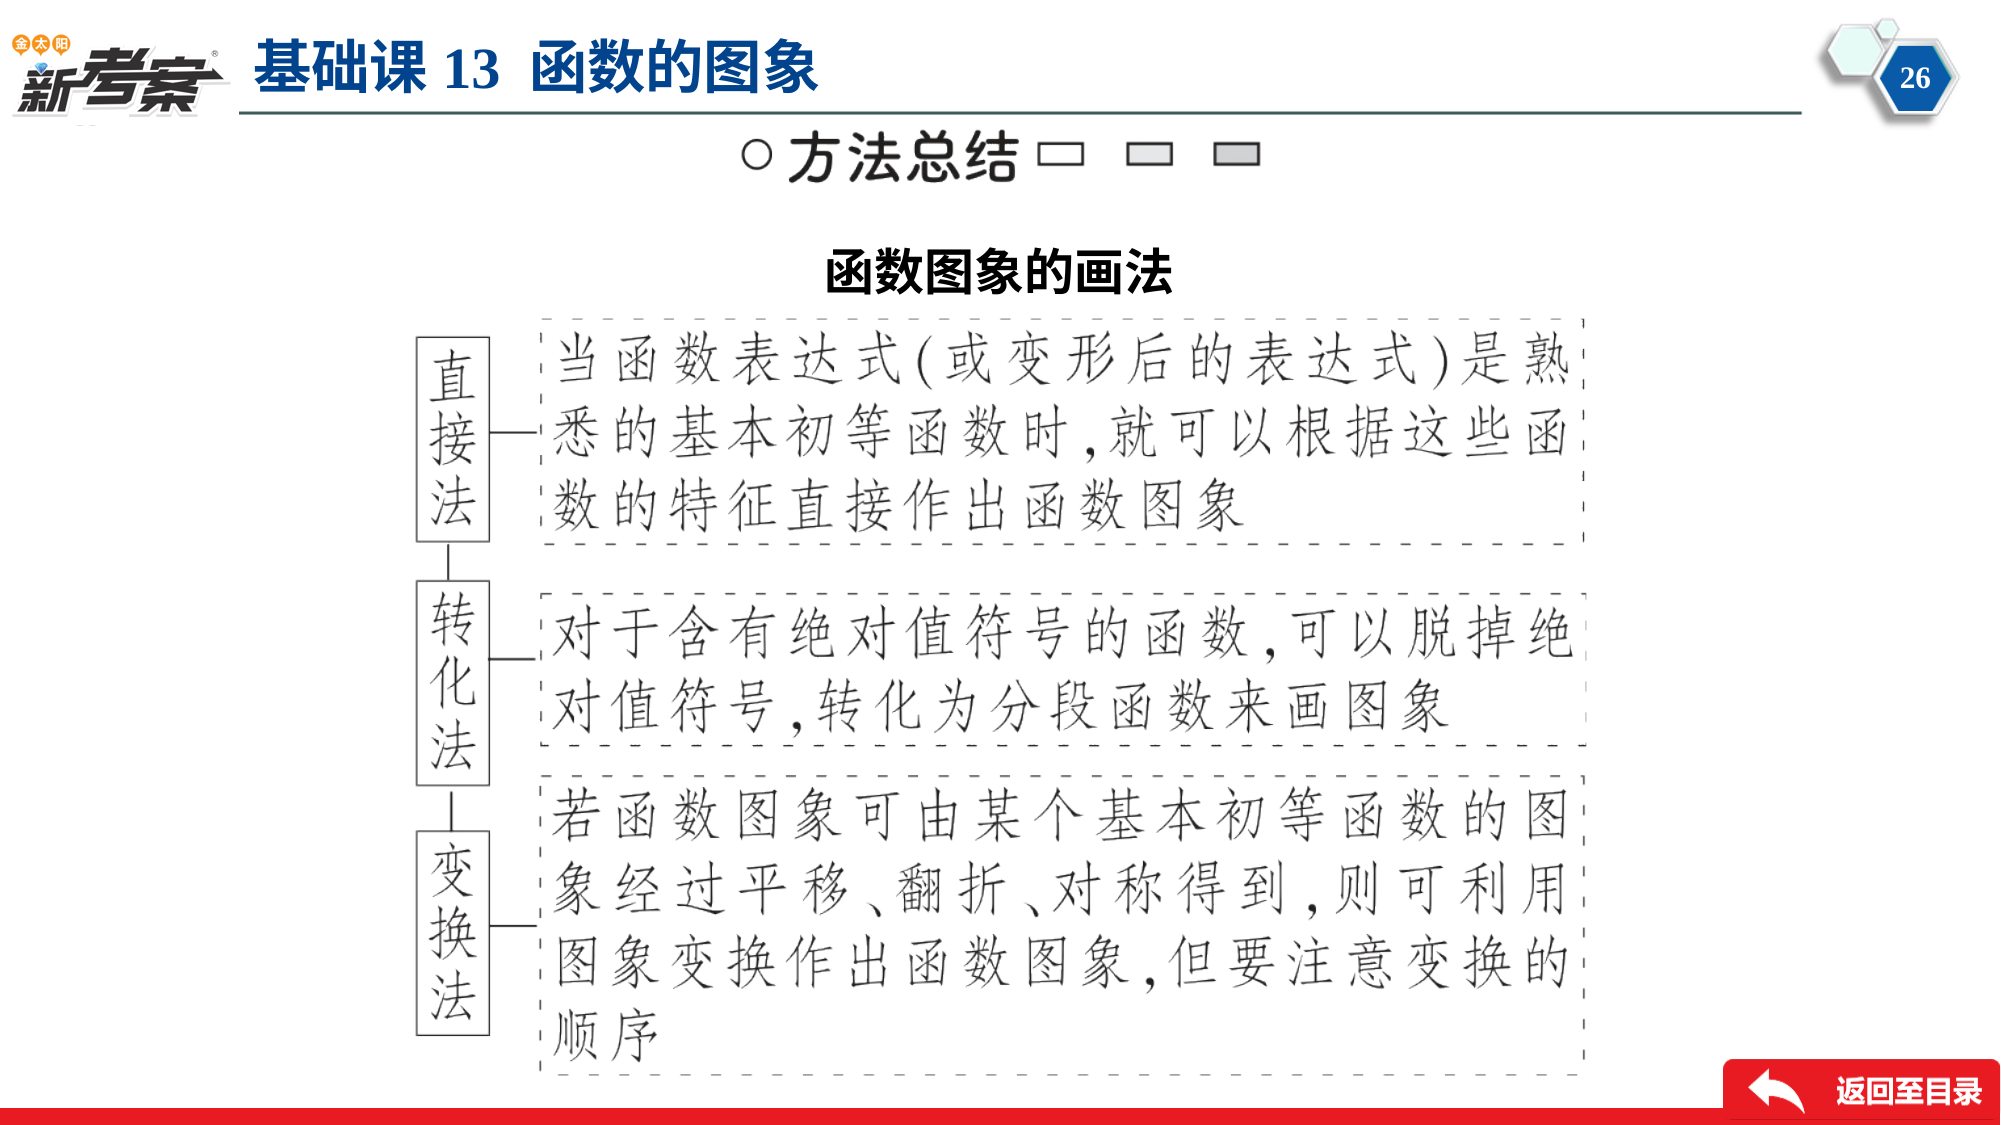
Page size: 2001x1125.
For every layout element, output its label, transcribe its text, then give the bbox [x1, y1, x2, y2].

text_box 函数图象的画法 [82, 210, 1917, 291]
picture [0, 0, 2001, 1125]
